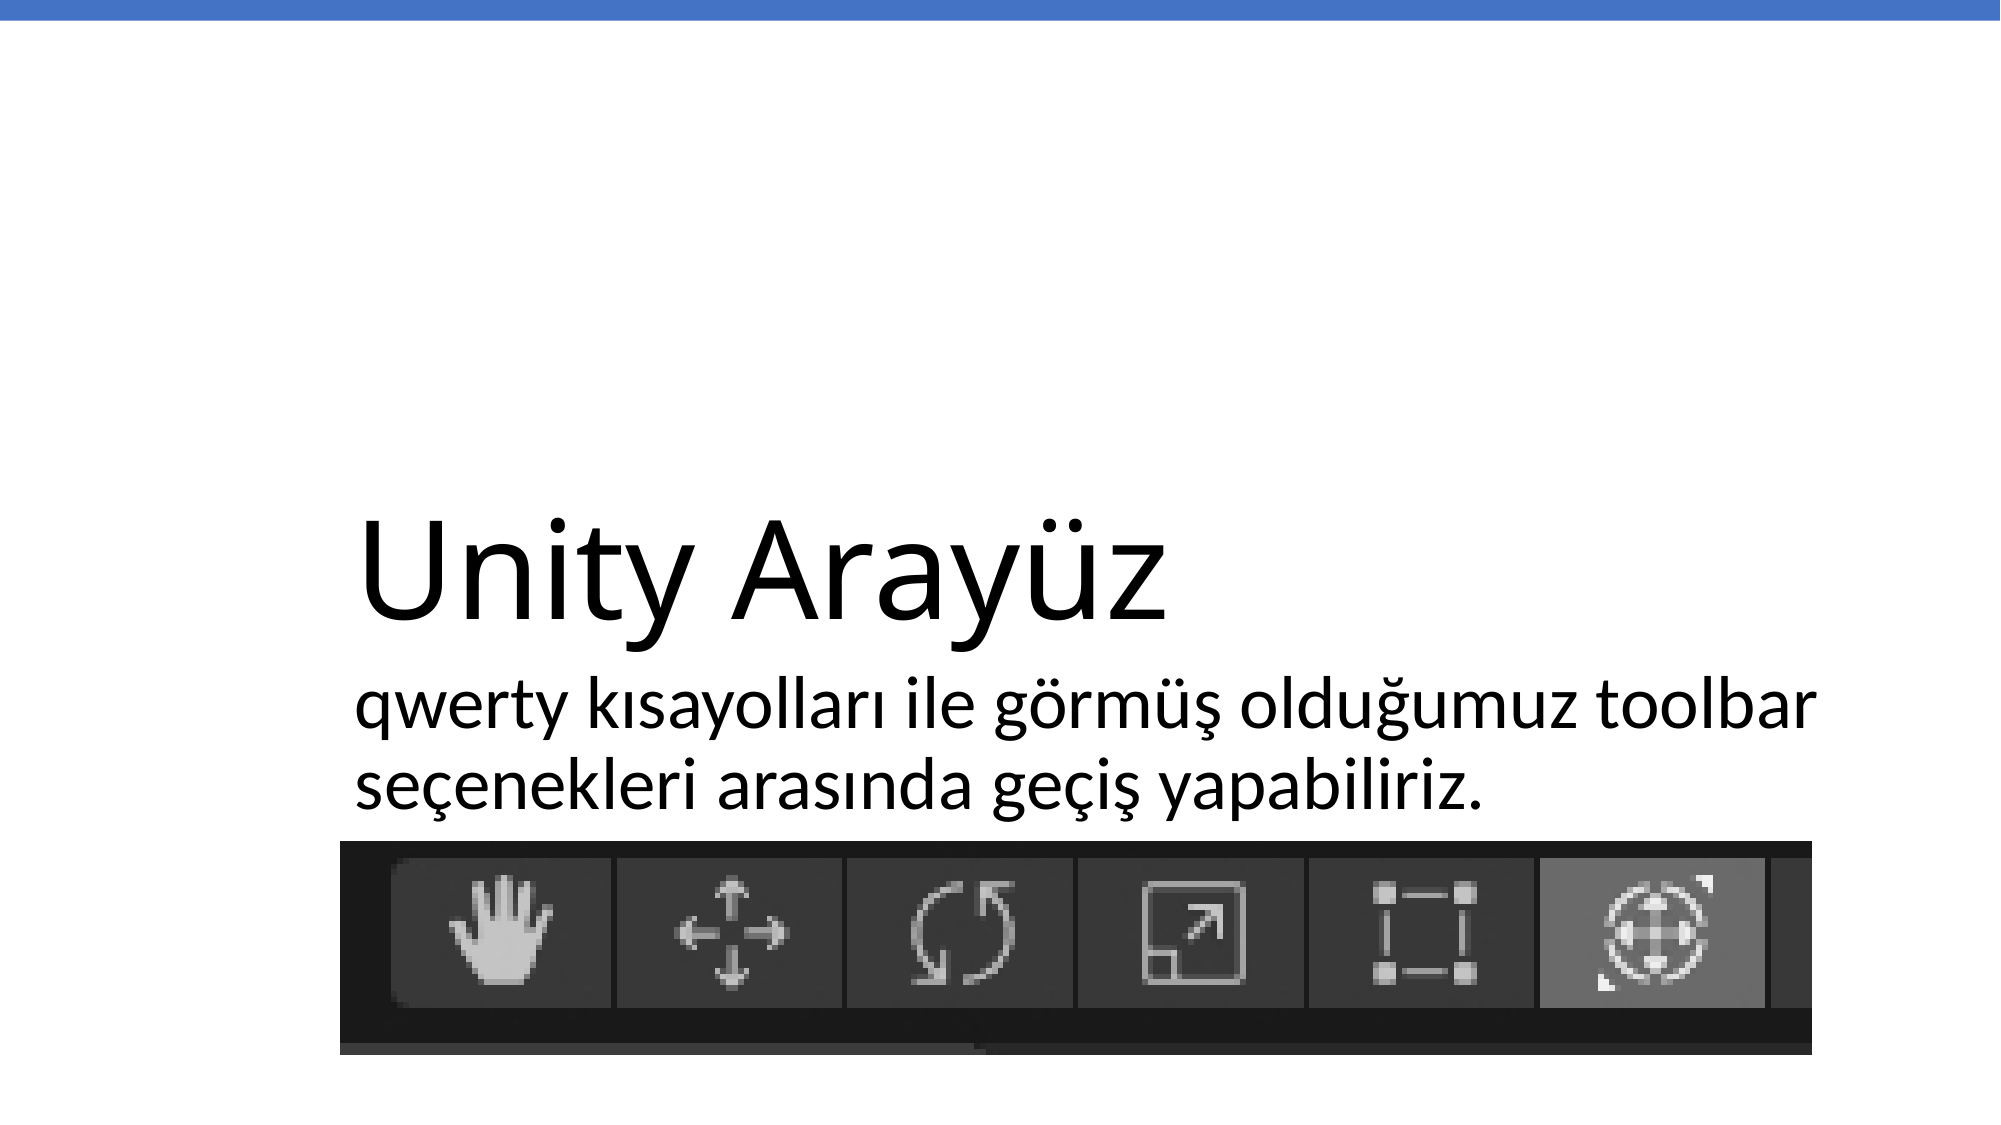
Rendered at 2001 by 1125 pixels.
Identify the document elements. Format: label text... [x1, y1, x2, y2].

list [340, 841, 1812, 1055]
title Unity Arayüz [340, 52, 1862, 656]
list qwerty kısayolları ile görmüş olduğumuz toolbar seçenekleri arasında geçiş yapabiliriz. [340, 656, 1862, 934]
text_box [0, 0, 2000, 21]
